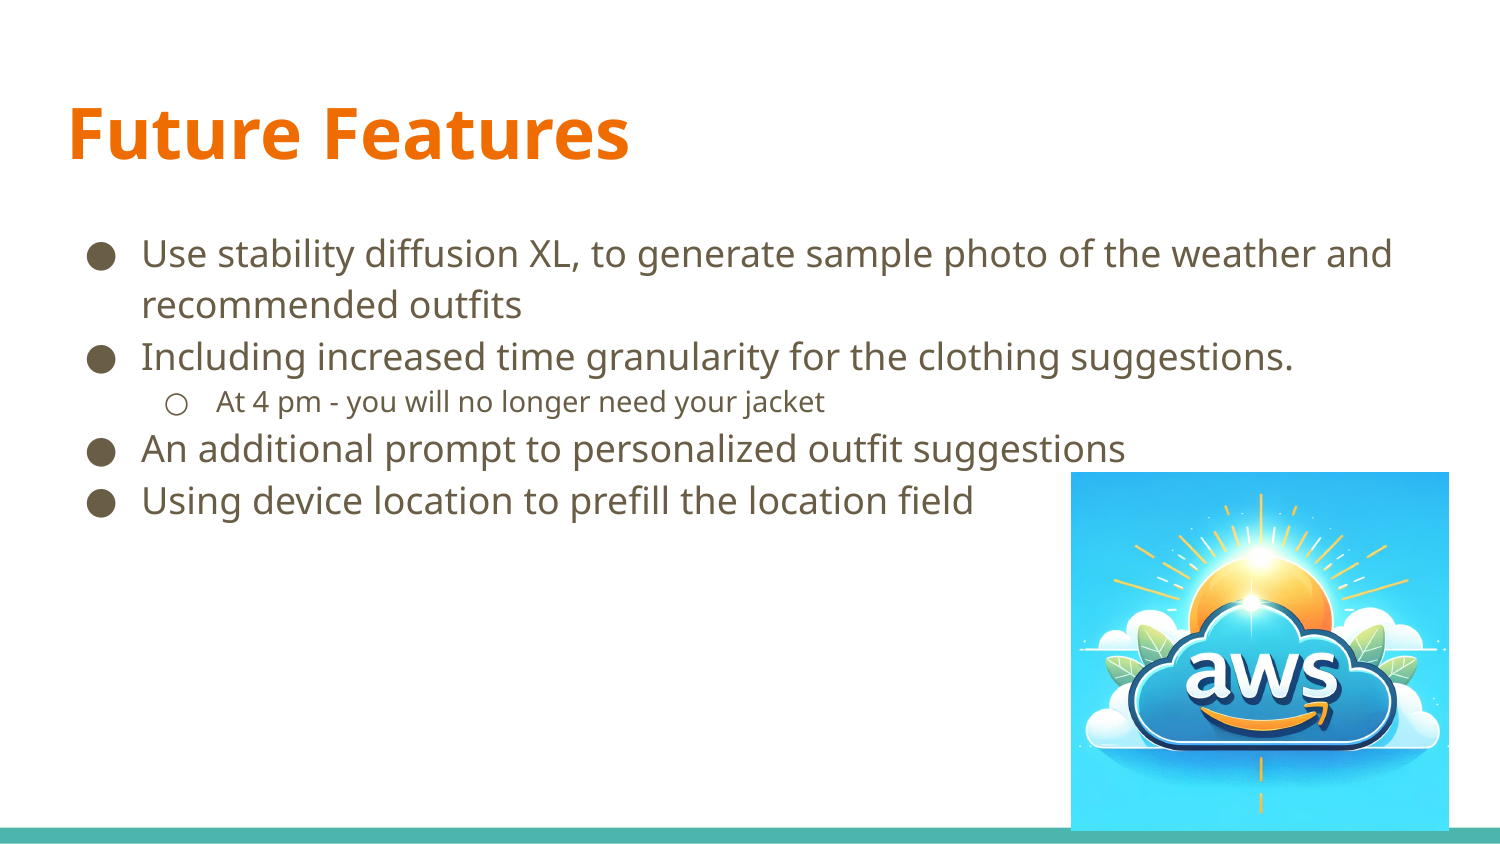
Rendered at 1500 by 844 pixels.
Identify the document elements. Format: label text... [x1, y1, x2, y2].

picture [1070, 472, 1450, 831]
title Future Features [51, 72, 1449, 189]
list Use stability diffusion XL, to generate sample photo of the weather and recommended outfits Including increased time granularity for the clothing suggestions. At 4 pm - you will no longer need your jacket An additional prompt to personalized outfit suggestions Using device location to prefill the location field [51, 207, 1449, 750]
